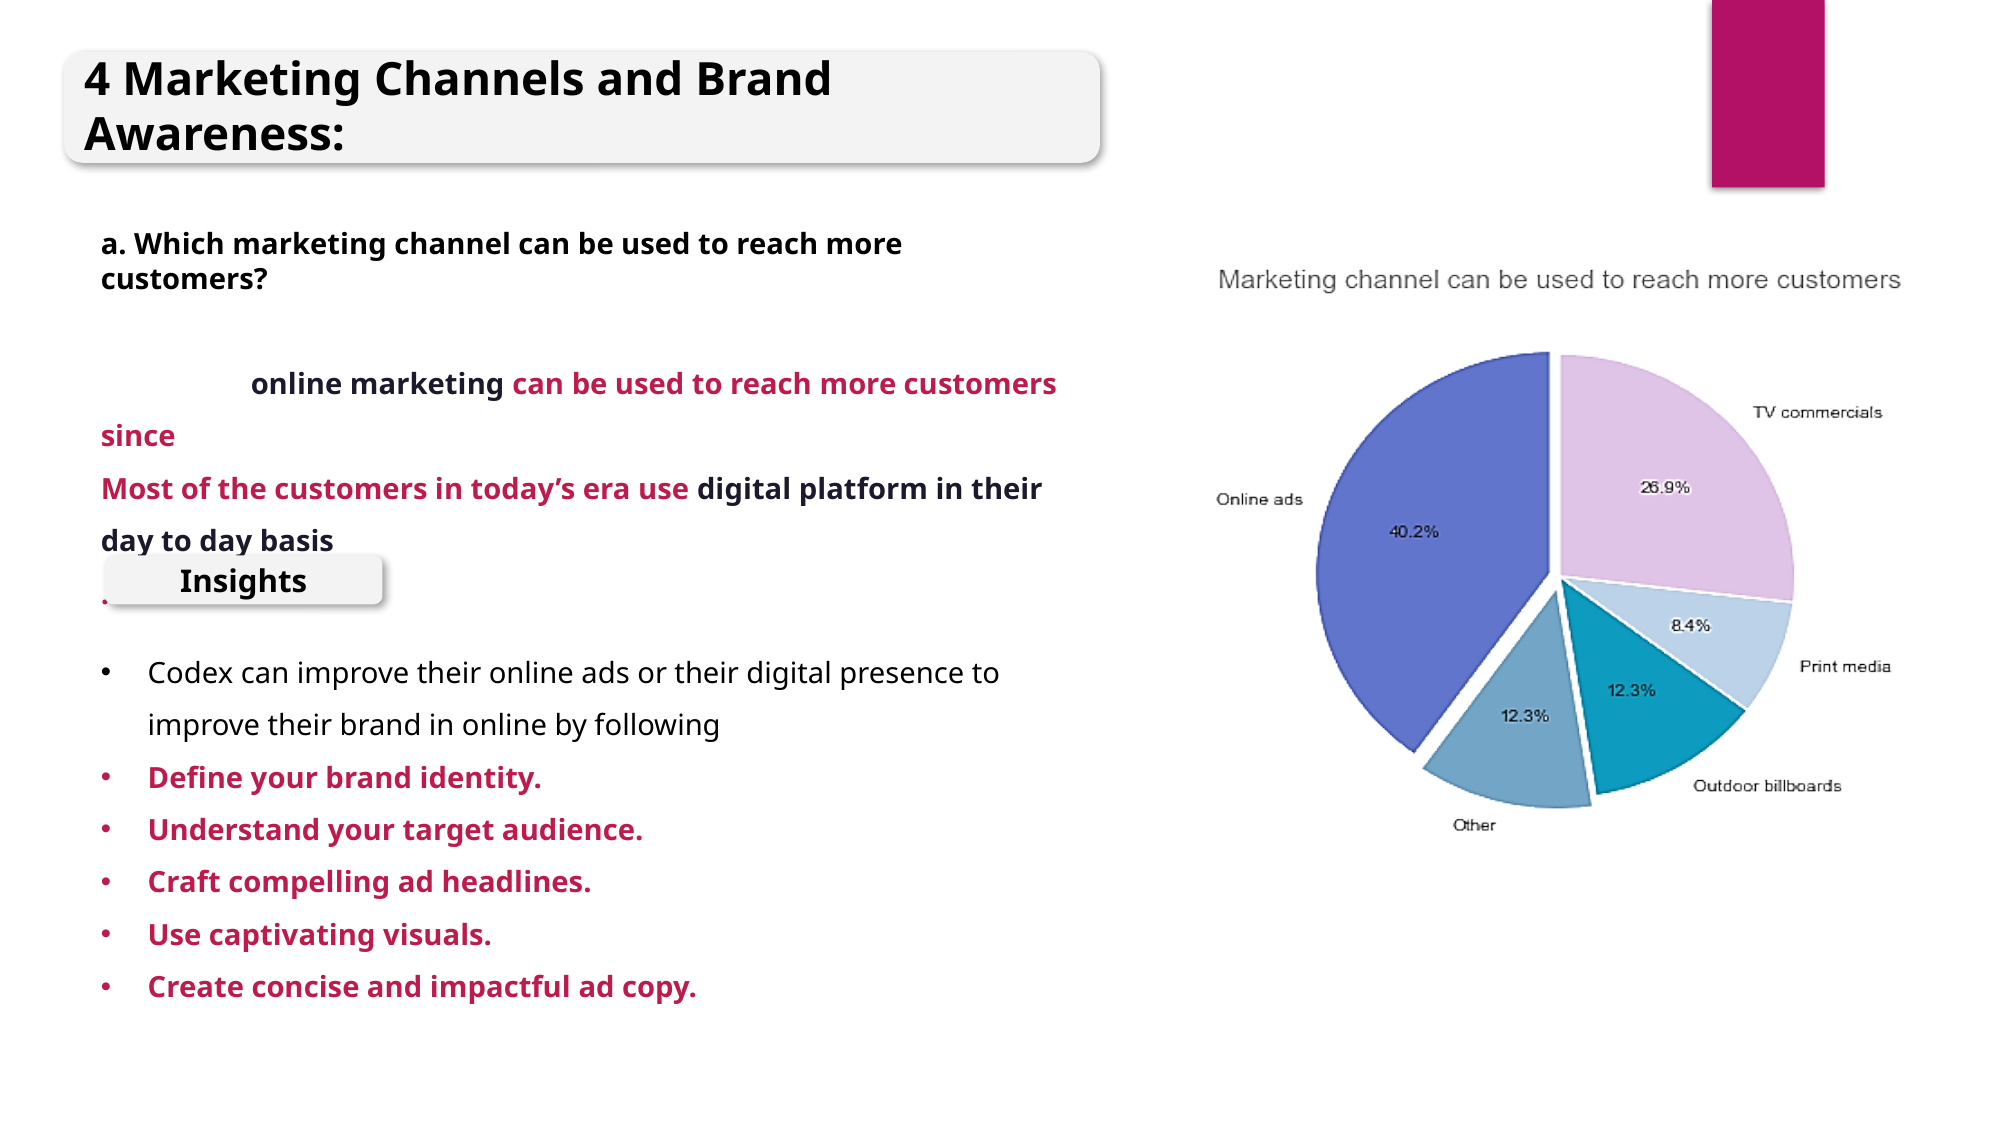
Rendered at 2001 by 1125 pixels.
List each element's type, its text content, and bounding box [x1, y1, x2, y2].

text_box Insights [103, 553, 384, 606]
picture [1203, 257, 1915, 868]
text_box Codex can improve their online ads or their digital presence to improve their brand in online by following Define your brand identity. Understand your target audience. Craft compelling ad headlines. Use captivating visuals. Create concise and impactful ad copy. [86, 629, 1086, 1116]
text_box a. Which marketing channel can be used to reach more customers? online marketing can be used to reach more customers since Most of the customers in today’s era use digital platform in their day to day basis . [86, 218, 1086, 618]
text_box 4 Marketing Channels and Brand Awareness: [62, 50, 1102, 165]
